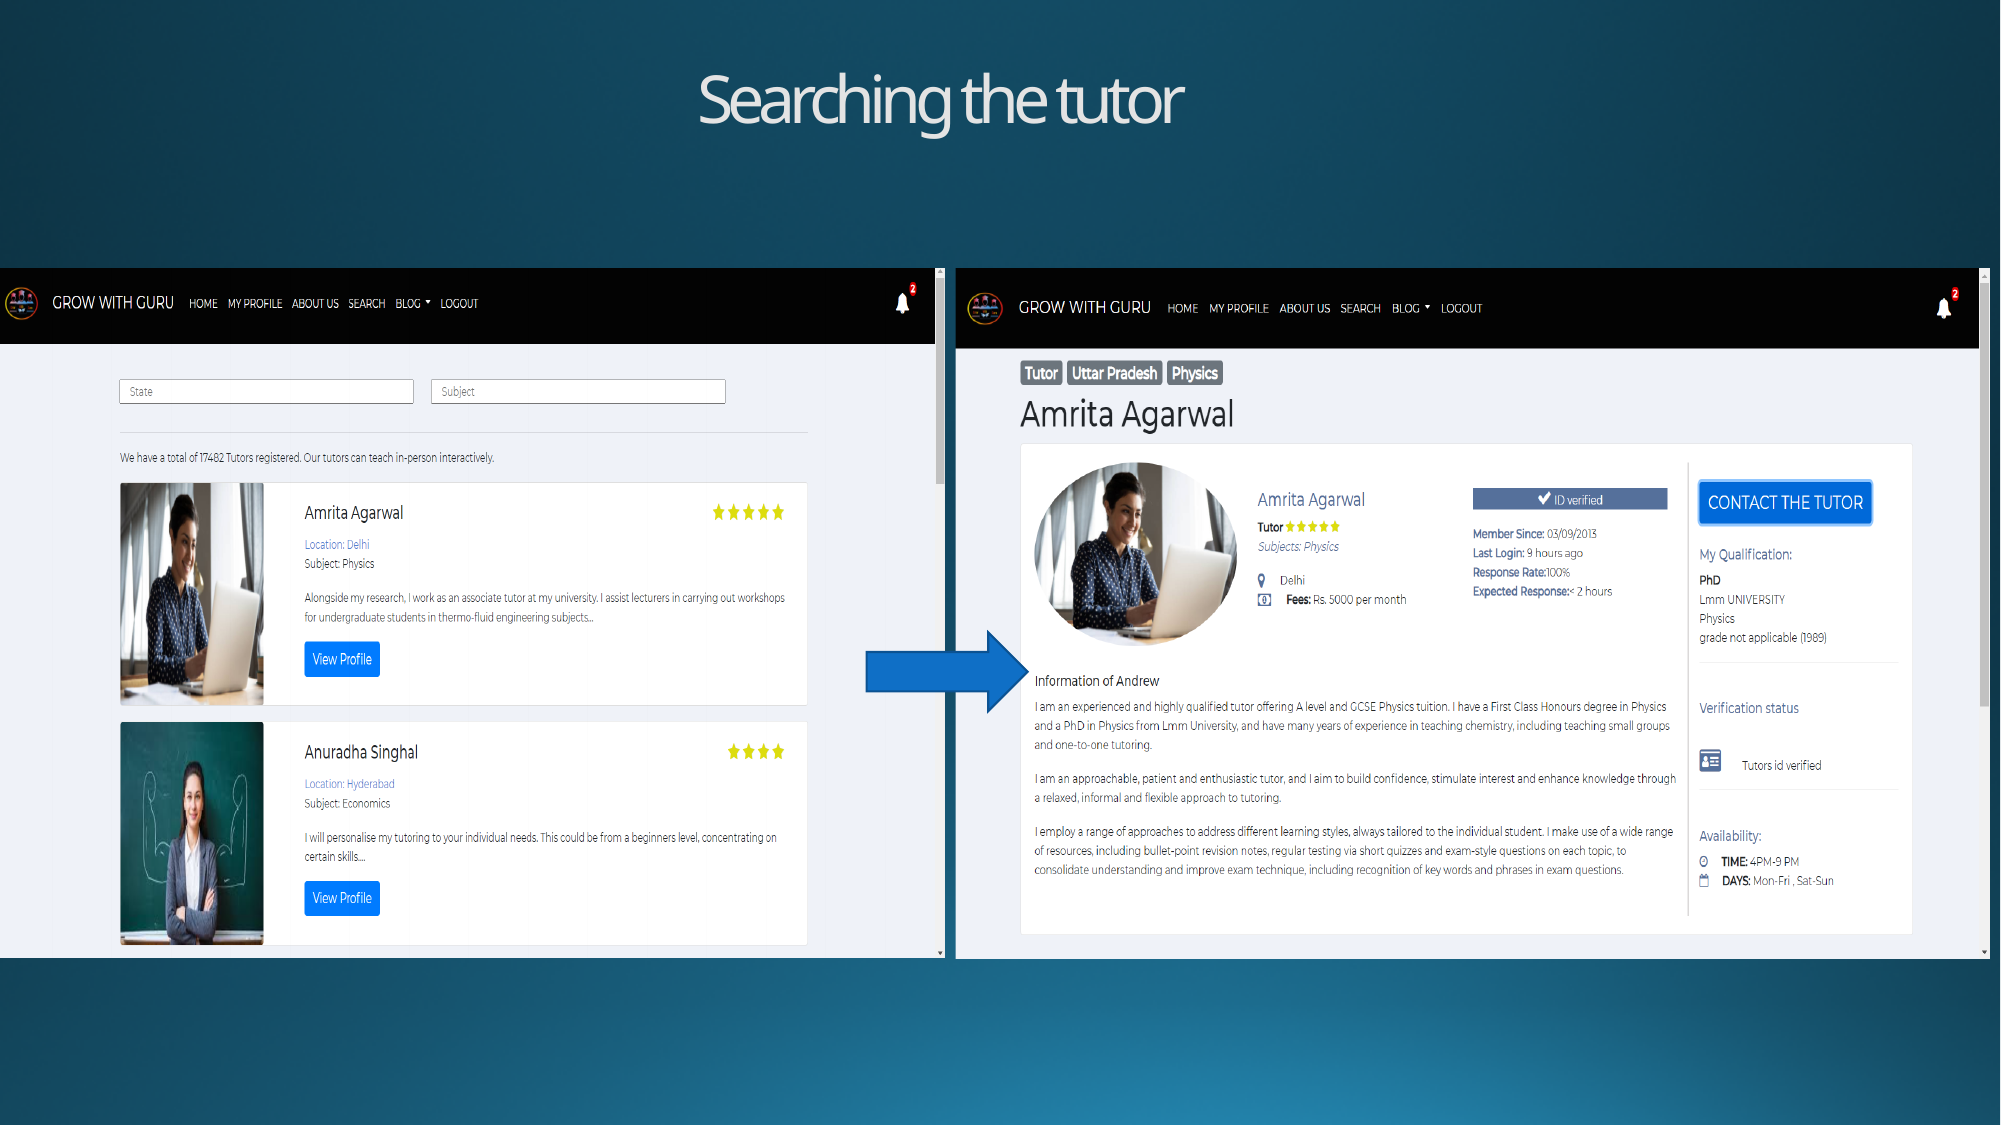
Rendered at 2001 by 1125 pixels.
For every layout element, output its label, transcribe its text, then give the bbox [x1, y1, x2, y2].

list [955, 268, 1991, 959]
picture [0, 0, 2001, 1125]
title Searching the tutor [682, 59, 1318, 192]
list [0, 268, 947, 958]
text_box [947, 650, 955, 693]
